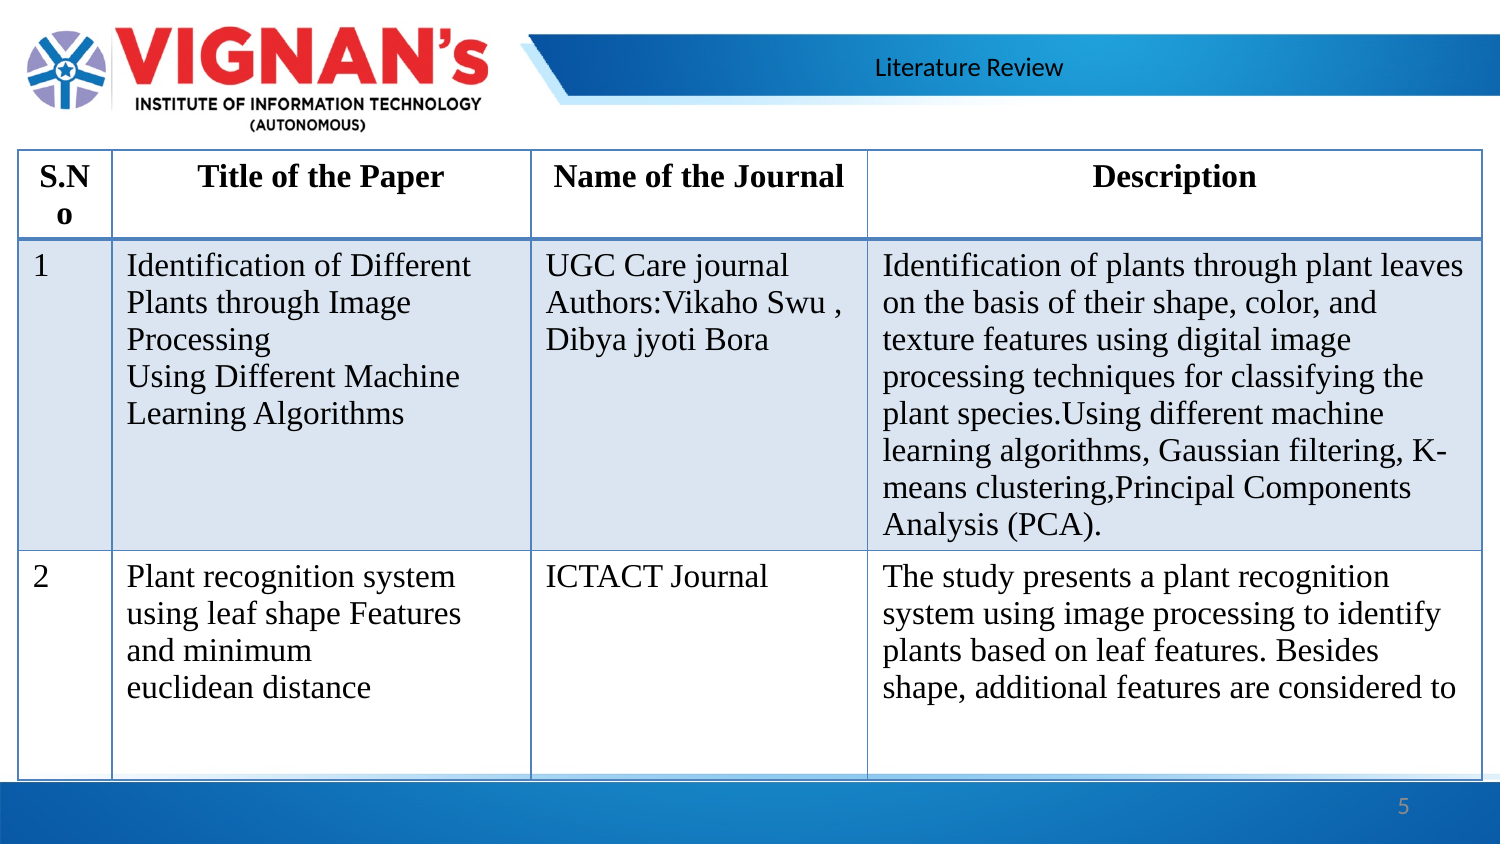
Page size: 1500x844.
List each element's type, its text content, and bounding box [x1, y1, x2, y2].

table_cell 2 [19, 551, 111, 779]
table_cell Identification of Different Plants through Image Processing Using Different Machine Learning Algorithms [113, 241, 530, 550]
slide_number 5 [1074, 782, 1425, 827]
table_header Name of the Journal [532, 151, 867, 237]
table_cell ICTACT Journal [532, 551, 867, 779]
table_header Title of the Paper [113, 151, 530, 237]
table_header S.No [19, 151, 111, 237]
table_cell Identification of plants through plant leaves on the basis of their shape, color, and texture features using digital image processing techniques for classifying the plant species.Using different machine learning algorithms, Gaussian filtering, K-means clustering,Principal Components Analysis (PCA). [868, 241, 1481, 550]
picture [0, 0, 1500, 844]
table_cell UGC Care journal Authors:Vikaho Swu , Dibya jyoti Bora [532, 241, 867, 550]
table_cell Plant recognition system using leaf shape Features and minimum euclidean distance [113, 551, 530, 779]
title Literature Review [596, 42, 1343, 91]
table_cell The study presents a plant recognition system using image processing to identify plants based on leaf features. Besides shape, additional features are considered to [868, 551, 1481, 779]
table_header Description [868, 151, 1481, 237]
table_cell 1 [19, 241, 111, 550]
